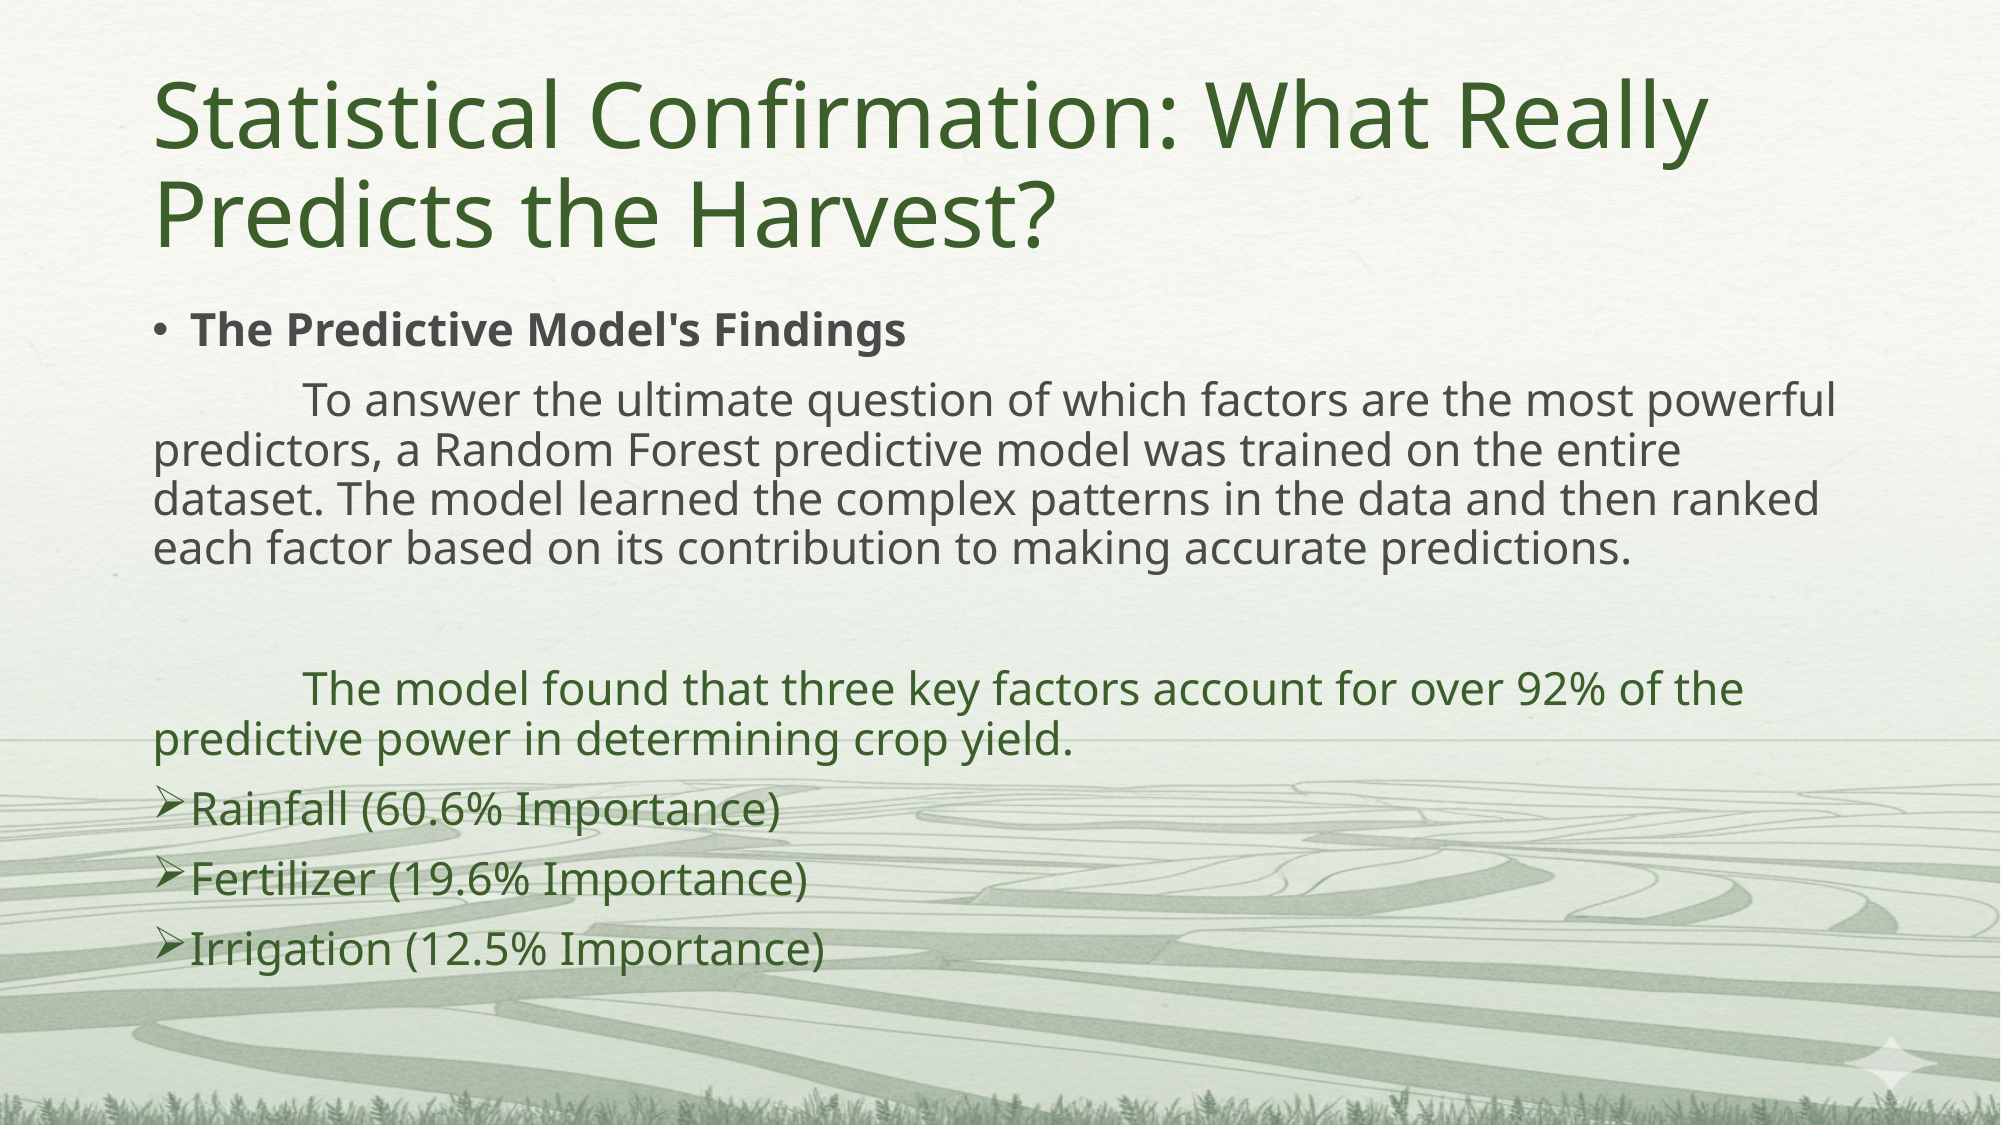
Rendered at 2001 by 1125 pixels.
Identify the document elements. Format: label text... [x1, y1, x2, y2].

list The Predictive Model's Findings To answer the ultimate question of which factors are the most powerful predictors, a Random Forest predictive model was trained on the entire dataset. The model learned the complex patterns in the data and then ranked each factor based on its contribution to making accurate predictions. The model found that three key factors account for over 92% of the predictive power in determining crop yield. Rainfall (60.6% Importance) Fertilizer (19.6% Importance) Irrigation (12.5% Importance) [137, 299, 1863, 1014]
picture [0, 0, 2001, 1125]
title Statistical Confirmation: What Really Predicts the Harvest? [137, 59, 1863, 278]
